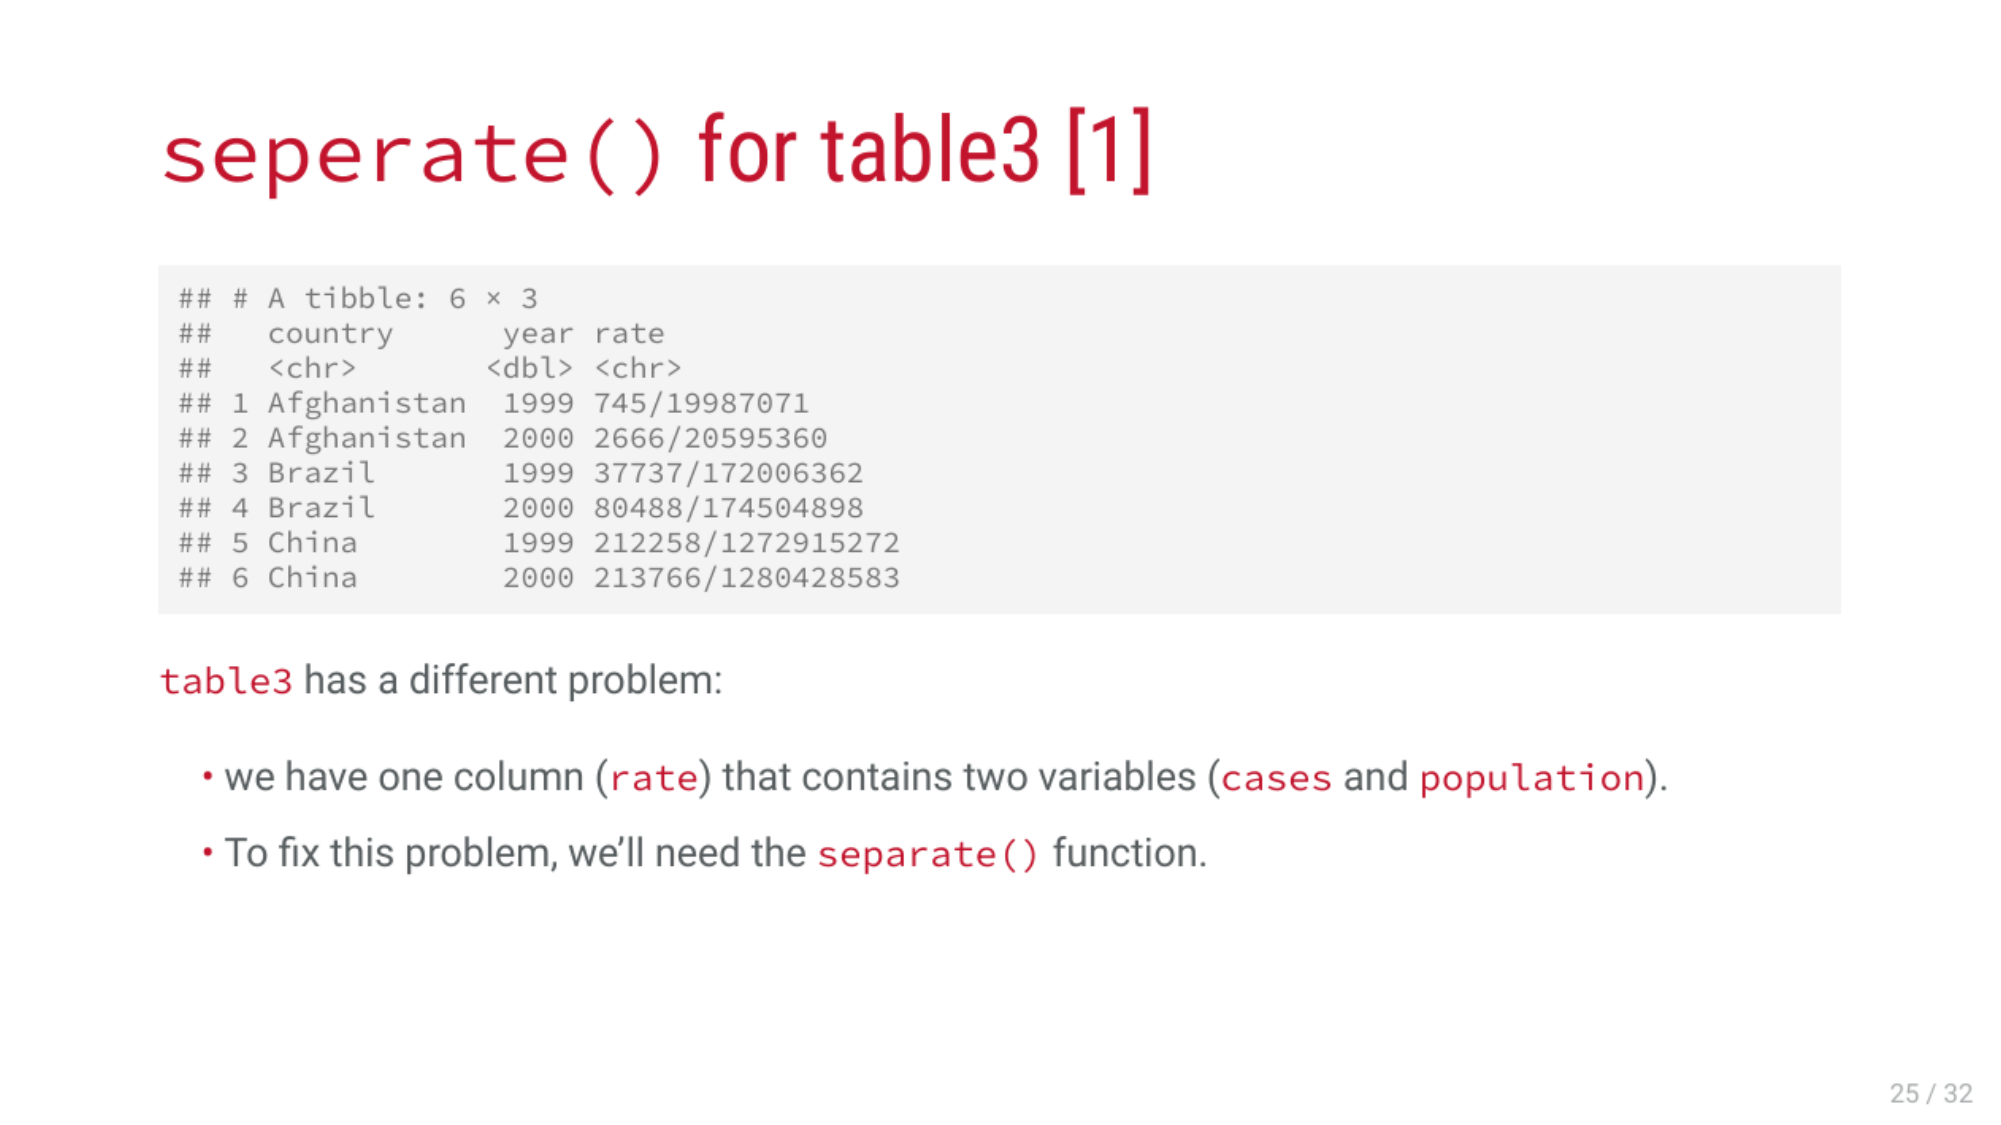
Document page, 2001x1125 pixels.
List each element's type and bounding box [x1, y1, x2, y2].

list [0, 0, 2000, 1125]
